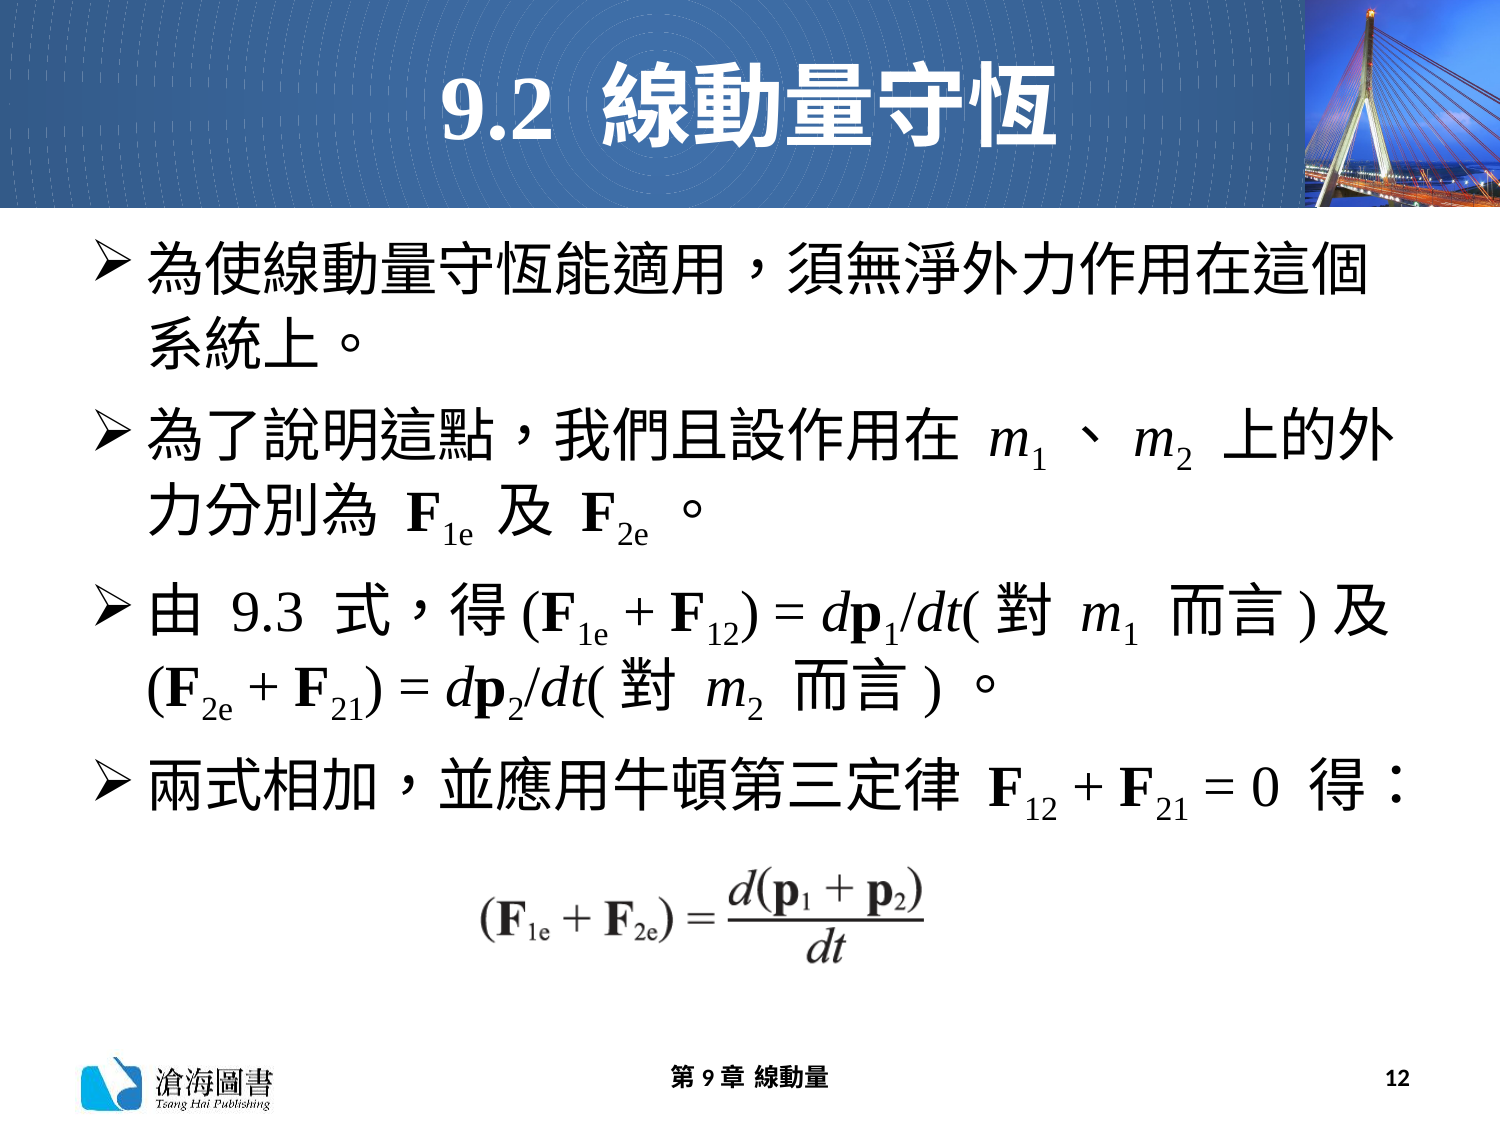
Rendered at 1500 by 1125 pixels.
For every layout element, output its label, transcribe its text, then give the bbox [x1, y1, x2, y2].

footer 第9章 線動量 [512, 1046, 988, 1107]
title 9.2 線動量守恆 [75, 21, 1425, 185]
slide_number 12 [1074, 1046, 1425, 1107]
picture [75, 1049, 274, 1118]
picture [1305, 0, 1500, 207]
picture [478, 856, 947, 982]
list 為使線動量守恆能適用，須無淨外力作用在這個系統上。 為了說明這點，我們且設作用在 m1、m2 上的外力分別為 F1e 及 F2e。 由 9.3 式，得(F1e + F12) = dp1/dt(對 m1 而言)及(F2e + F21) = dp2/dt(對 m2 而言)。 兩式相加，並應用牛頓第三定律 F12 + F21 = 0 得： [75, 219, 1425, 1043]
